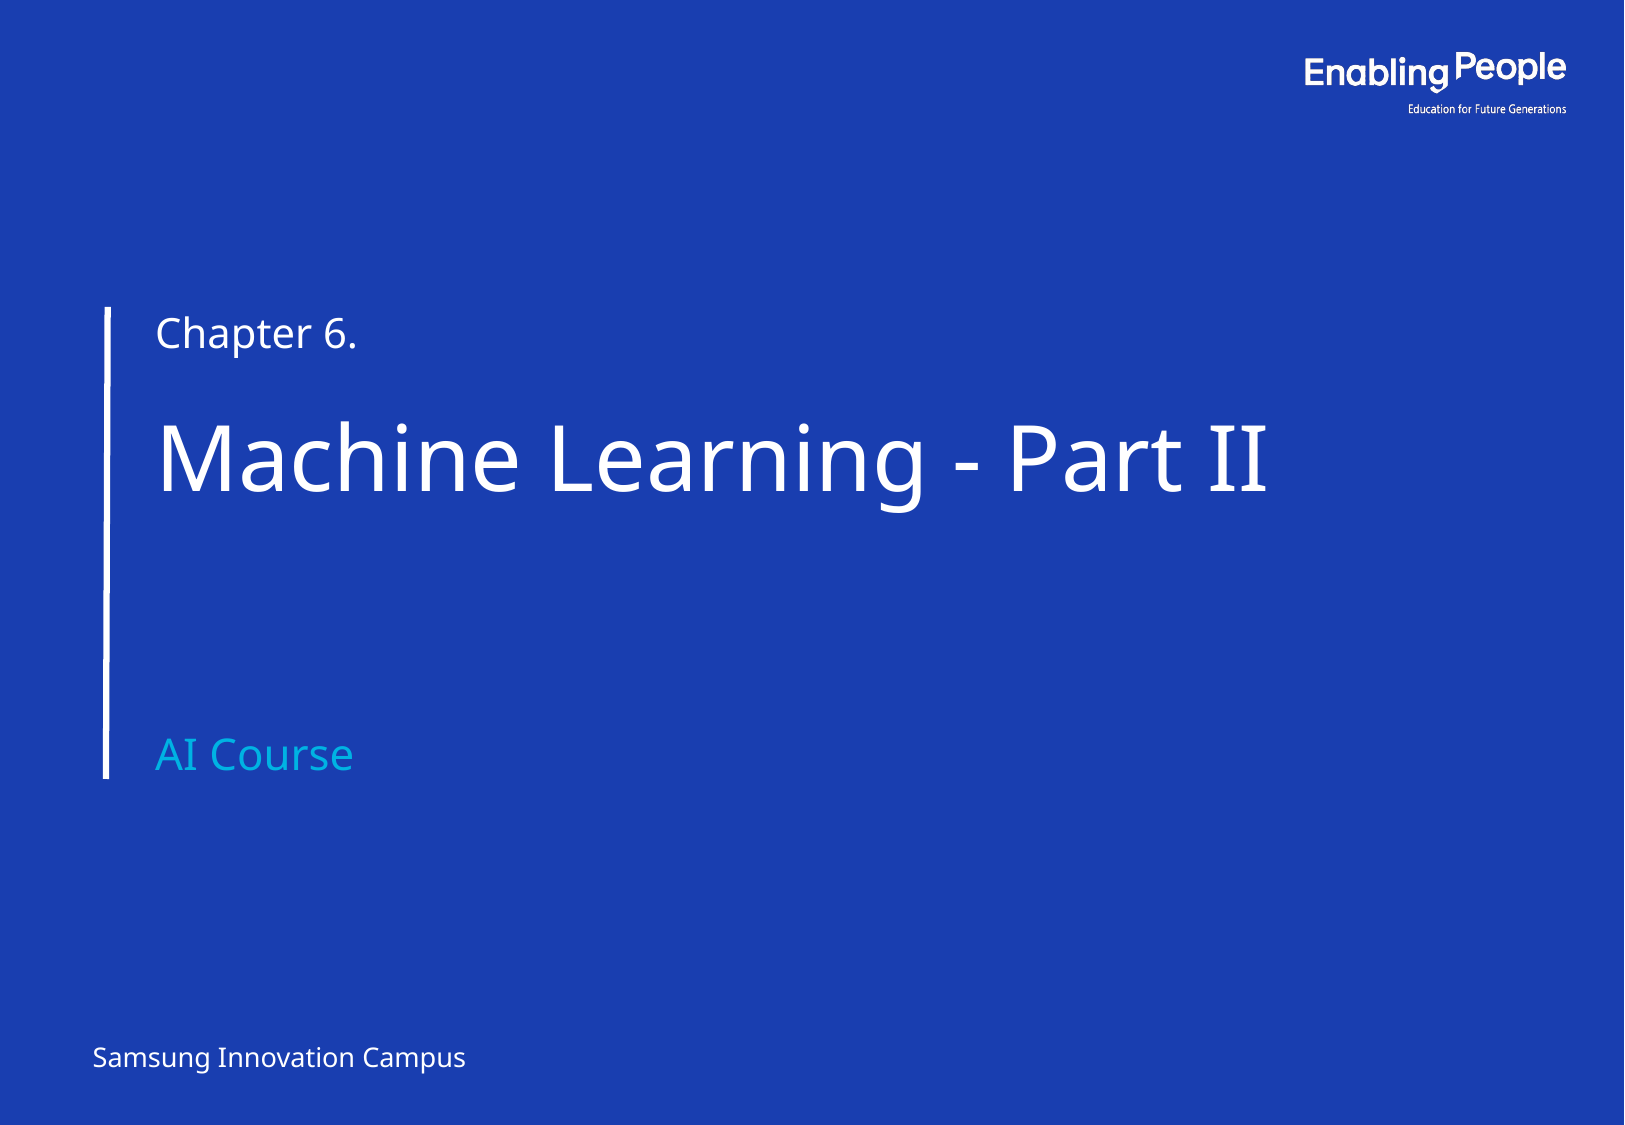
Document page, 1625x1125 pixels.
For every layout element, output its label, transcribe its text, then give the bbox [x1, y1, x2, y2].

text_box Machine Learning - Part II [154, 399, 1335, 511]
picture [1293, 40, 1580, 120]
text_box AI Course [154, 725, 414, 780]
text_box Chapter 6. [154, 306, 1055, 358]
